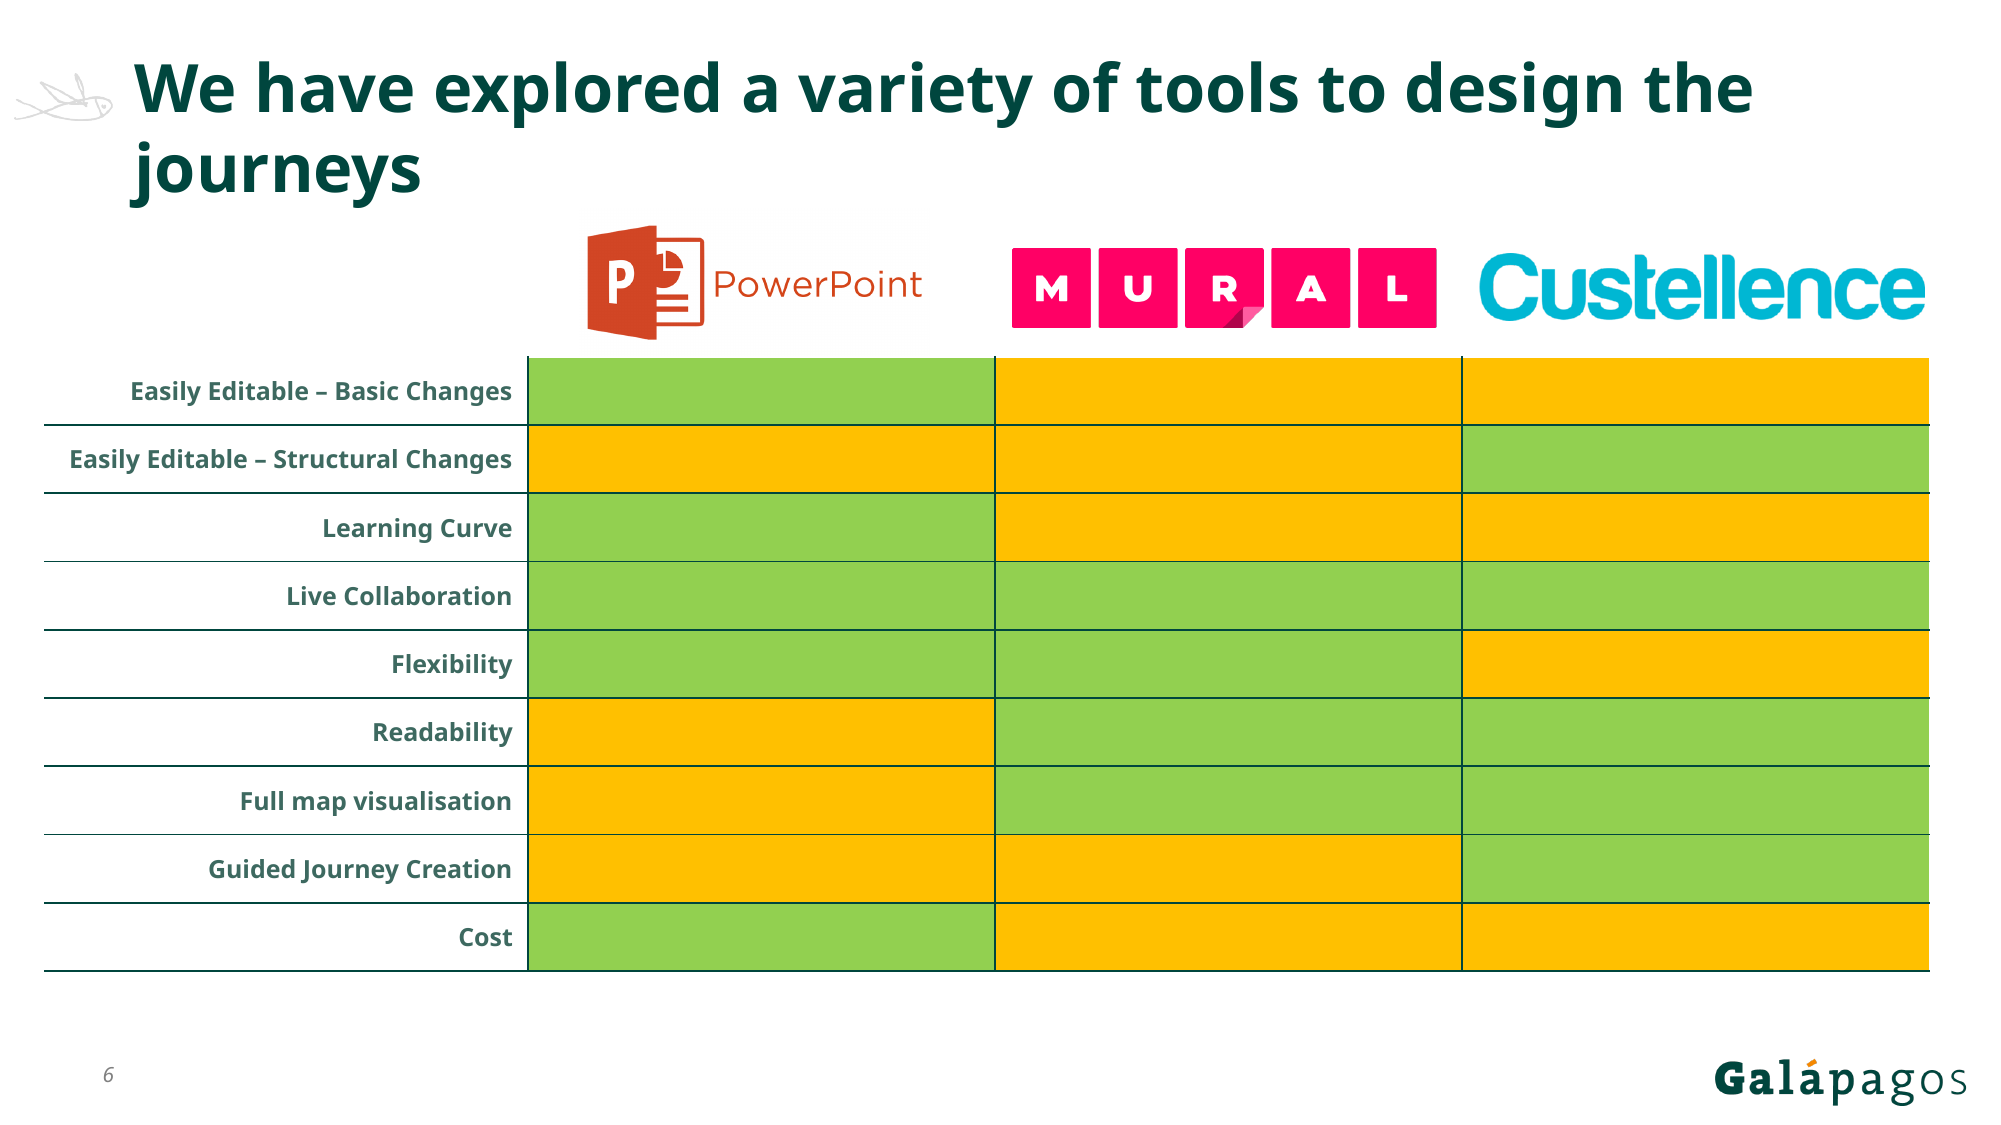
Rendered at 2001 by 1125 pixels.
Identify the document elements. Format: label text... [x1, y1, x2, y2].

table_cell [996, 631, 1461, 697]
picture [1011, 247, 1438, 328]
table_cell Cost [46, 904, 527, 970]
table_cell [1463, 426, 1929, 492]
table_cell [529, 835, 994, 902]
picture [14, 73, 113, 121]
table_header [1463, 358, 1929, 424]
table_cell Full map visualisation [46, 767, 527, 834]
table_cell [1463, 494, 1929, 561]
title We have explored a variety of tools to design the journeys [119, 42, 1894, 256]
table_cell [1463, 767, 1929, 834]
table_header [996, 358, 1461, 424]
table_cell [1463, 699, 1929, 765]
table_cell Flexibility [46, 631, 527, 697]
table_cell [1463, 835, 1929, 902]
table_cell [996, 562, 1461, 629]
table_cell [1463, 904, 1929, 970]
table_cell [529, 699, 994, 765]
table_cell [996, 699, 1461, 765]
table_cell Learning Curve [46, 494, 527, 561]
table_cell [529, 904, 994, 970]
table_header Easily Editable – Basic Changes [46, 358, 527, 424]
table_cell [1463, 562, 1929, 629]
table_cell Guided Journey Creation [46, 835, 527, 902]
table_cell [996, 835, 1461, 902]
table_cell [529, 426, 994, 492]
table_cell Easily Editable – Structural Changes [46, 426, 527, 492]
table_header [529, 358, 994, 424]
table_cell [1463, 631, 1929, 697]
table_cell [996, 904, 1461, 970]
table_cell [529, 562, 994, 629]
table_cell Live Collaboration [46, 562, 527, 629]
picture [1478, 240, 1926, 336]
picture [1714, 1057, 1967, 1107]
table_cell [529, 767, 994, 834]
table_cell [996, 426, 1461, 492]
table_cell [529, 631, 994, 697]
table_cell [996, 767, 1461, 834]
table_cell Readability [46, 699, 527, 765]
picture [579, 208, 930, 357]
table_cell [996, 494, 1461, 561]
table_cell [529, 494, 994, 561]
